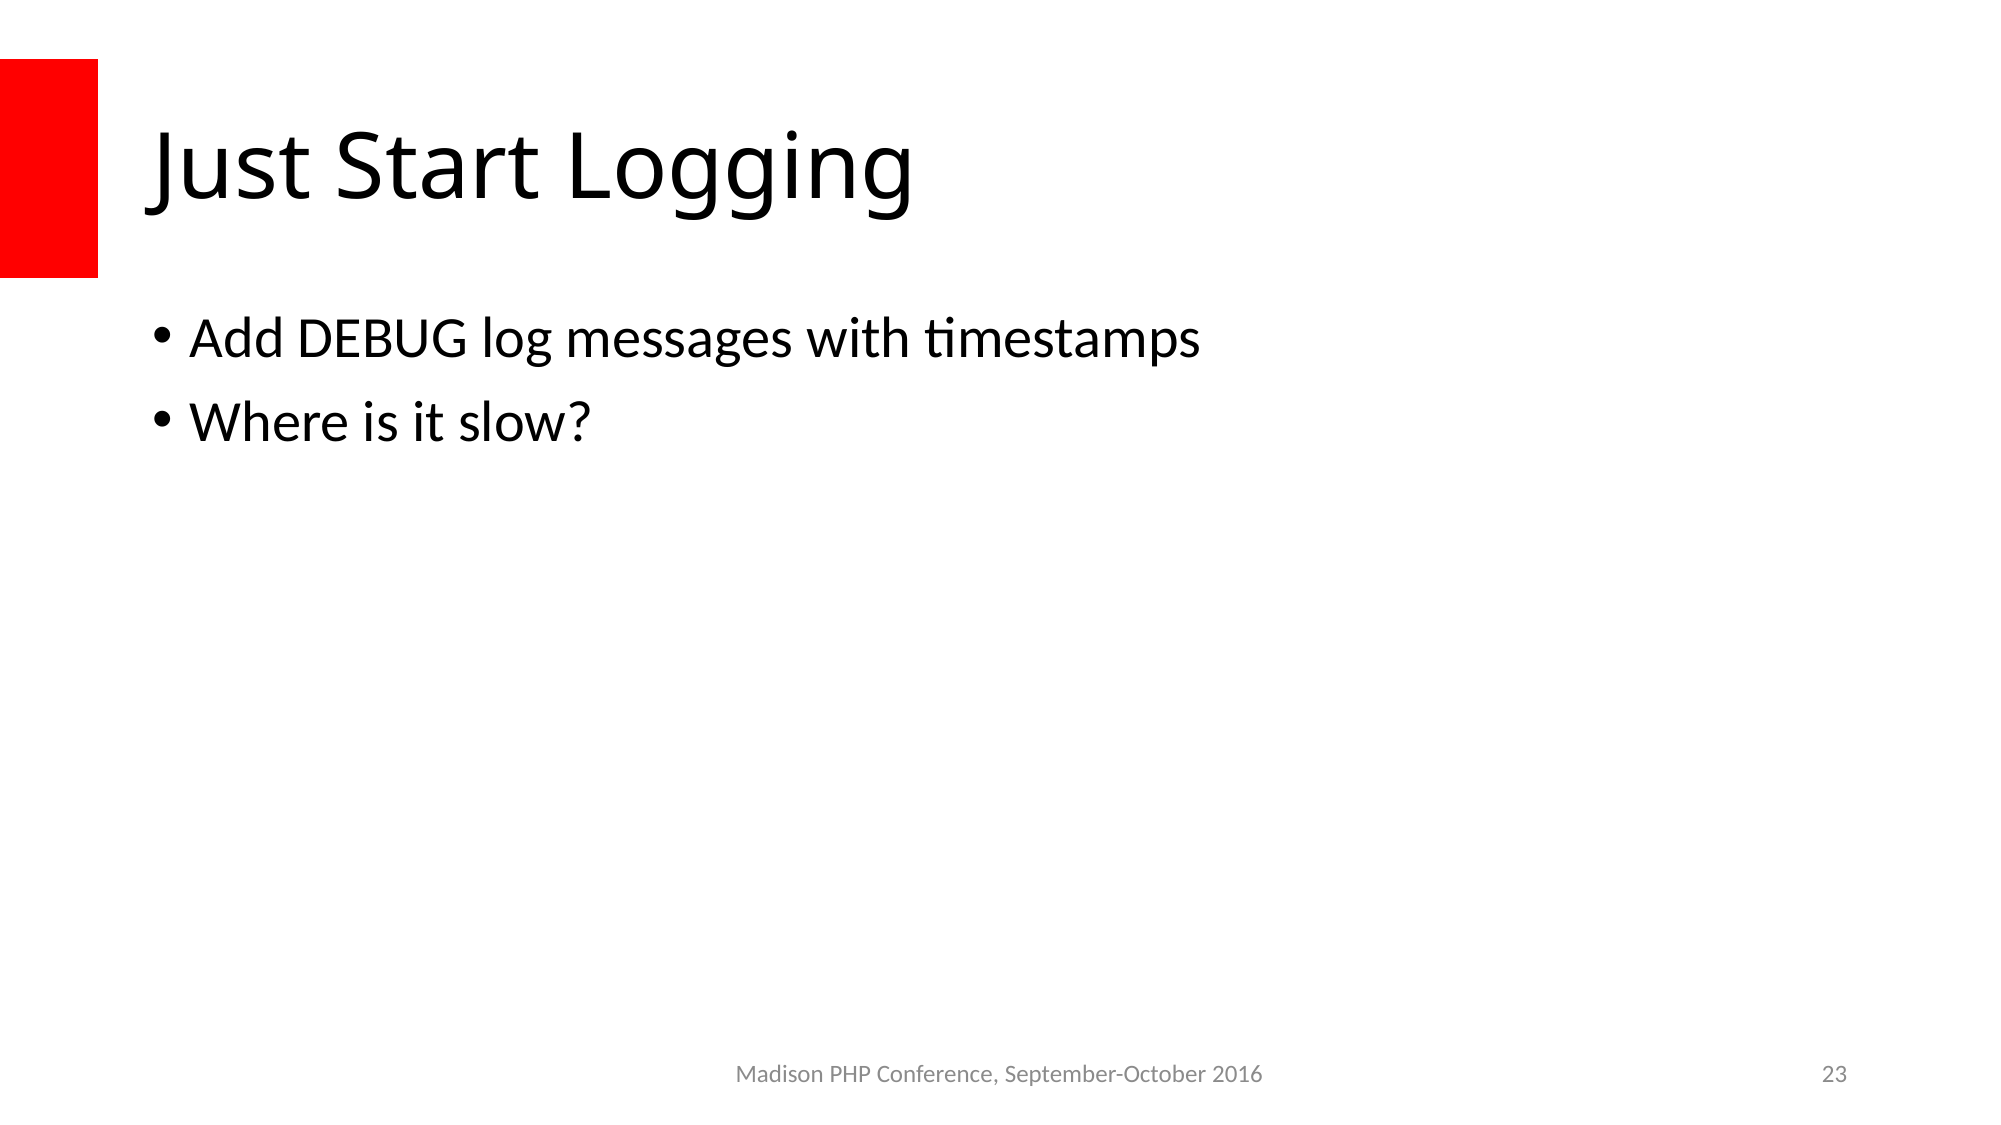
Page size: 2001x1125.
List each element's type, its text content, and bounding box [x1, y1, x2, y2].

slide_number 23 [1412, 1042, 1863, 1103]
title Just Start Logging [137, 59, 1863, 278]
footer Madison PHP Conference, September-October 2016 [662, 1042, 1338, 1103]
list Add DEBUG log messages with timestamps Where is it slow? [137, 299, 1863, 1014]
